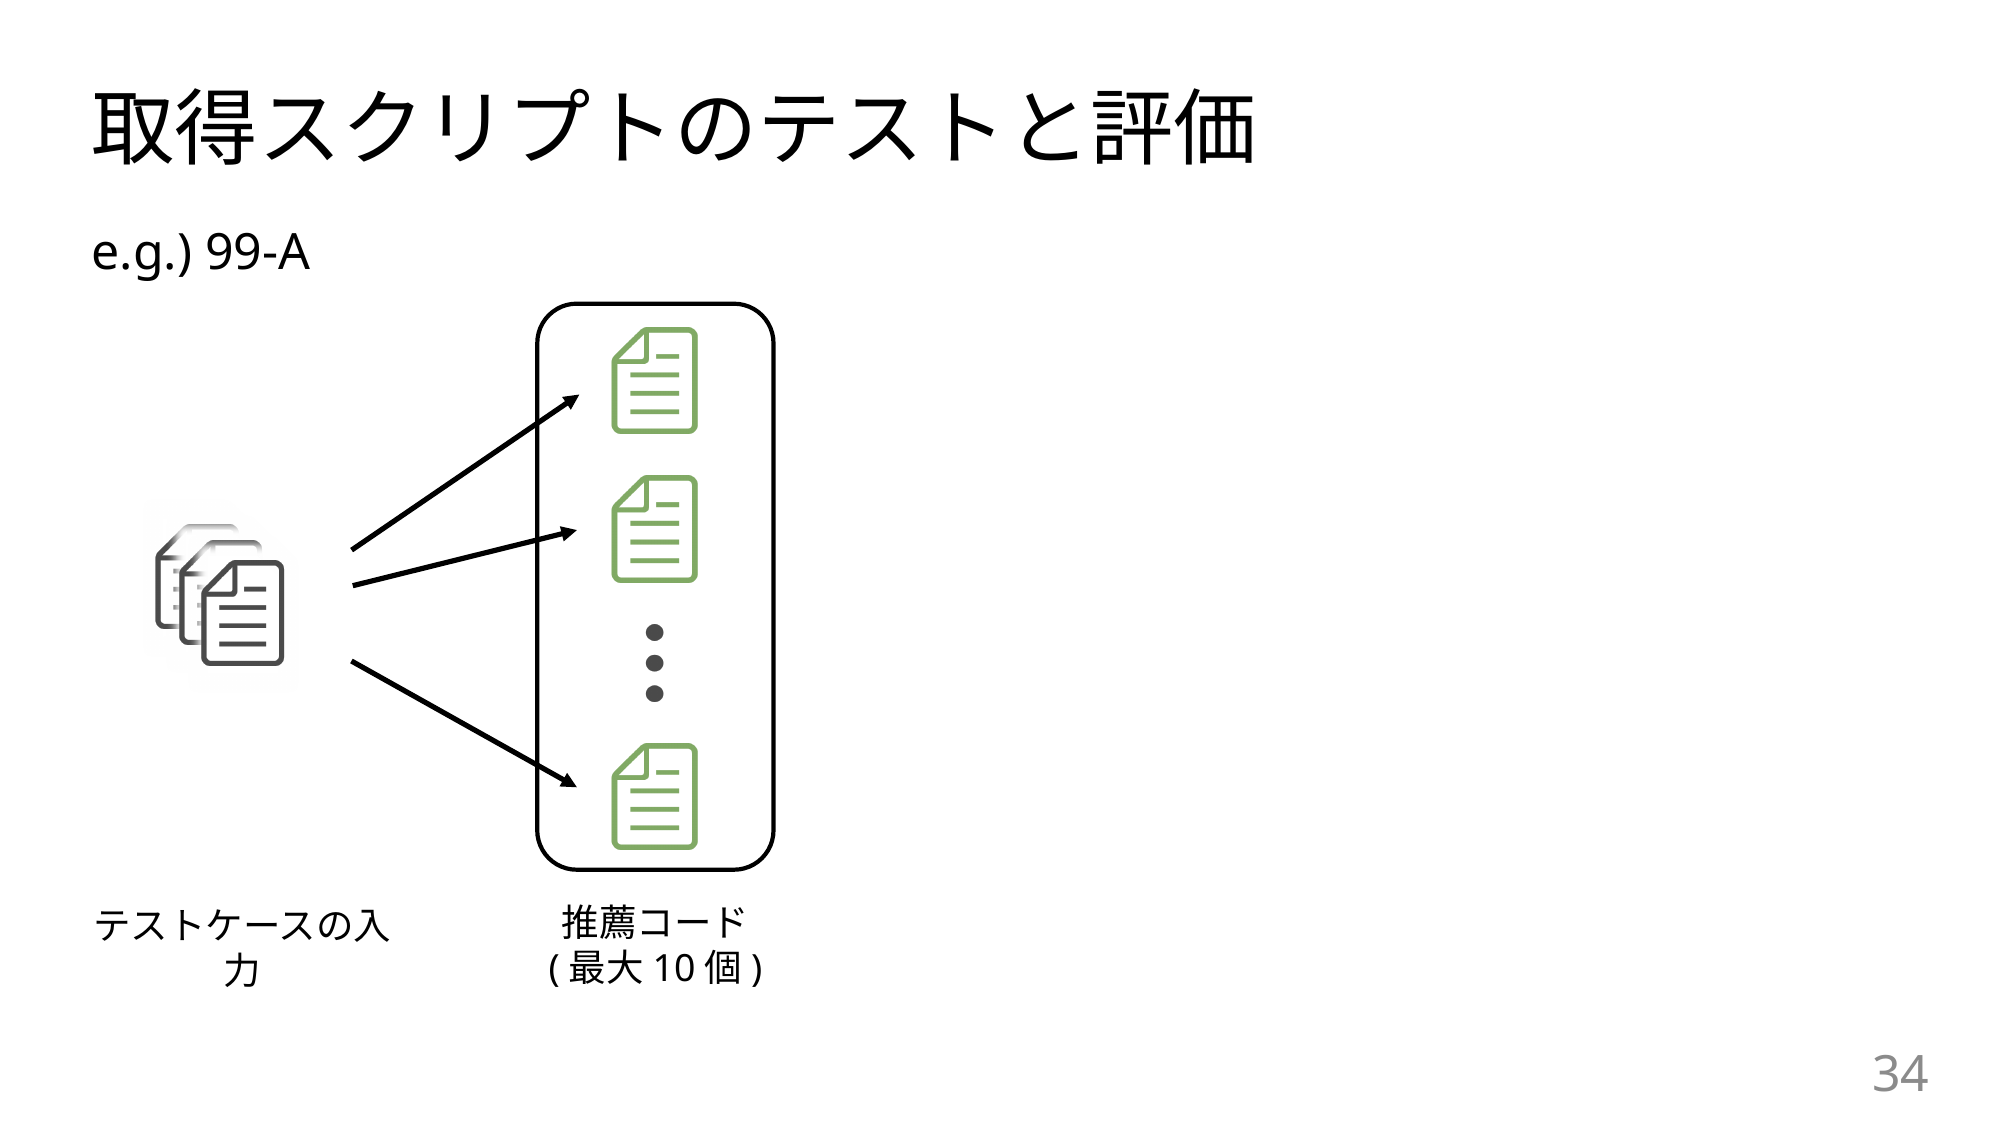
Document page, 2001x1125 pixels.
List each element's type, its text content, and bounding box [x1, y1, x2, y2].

text_box e.g.) 99-A [76, 212, 473, 287]
slide_number 34 [1494, 1045, 1945, 1106]
text_box 推薦コード (最大10個) [502, 891, 809, 997]
title 取得スクリプトのテストと評価 [76, 22, 1802, 240]
picture [610, 475, 698, 583]
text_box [154, 519, 285, 673]
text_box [351, 660, 577, 788]
picture [610, 327, 699, 434]
picture [610, 743, 698, 850]
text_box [351, 394, 580, 551]
text_box テストケースの入力 [78, 895, 407, 1000]
text_box [536, 302, 775, 871]
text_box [352, 529, 577, 586]
picture [614, 624, 695, 703]
